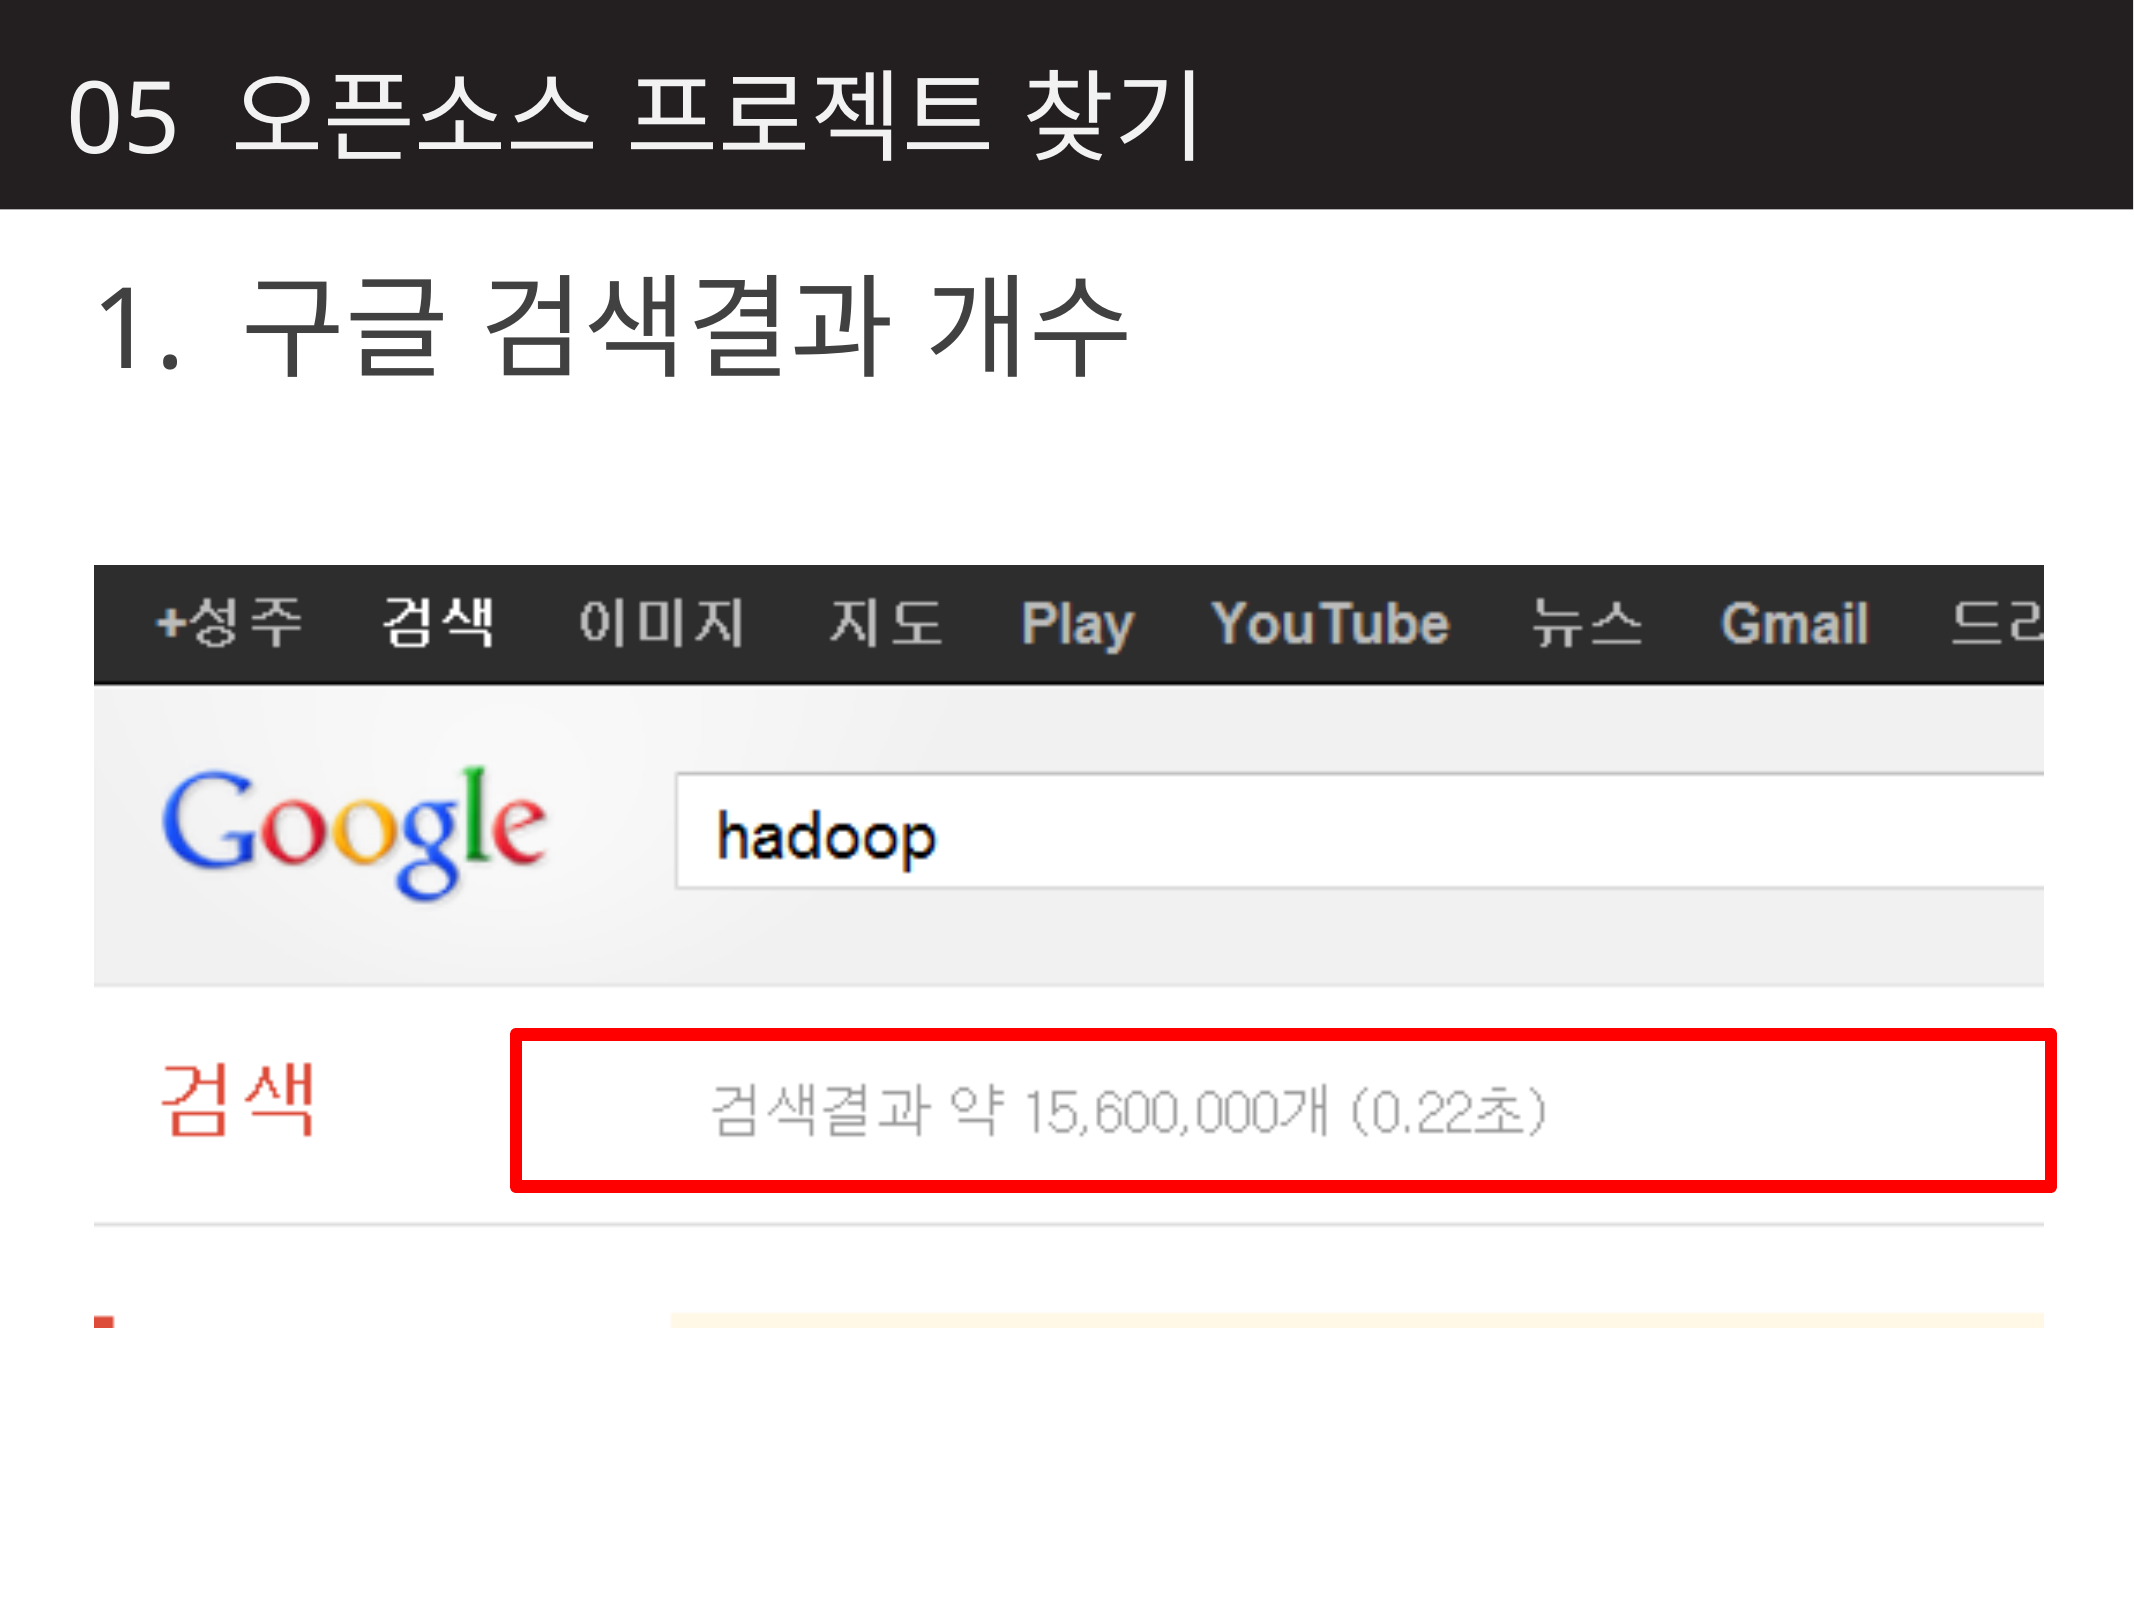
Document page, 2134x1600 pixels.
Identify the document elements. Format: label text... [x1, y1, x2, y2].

text_box 1. 구글 검색결과 개수 [76, 249, 1148, 399]
text_box 05 오픈소스 프로젝트 찾기 [51, 22, 1223, 182]
picture [93, 565, 2044, 1328]
